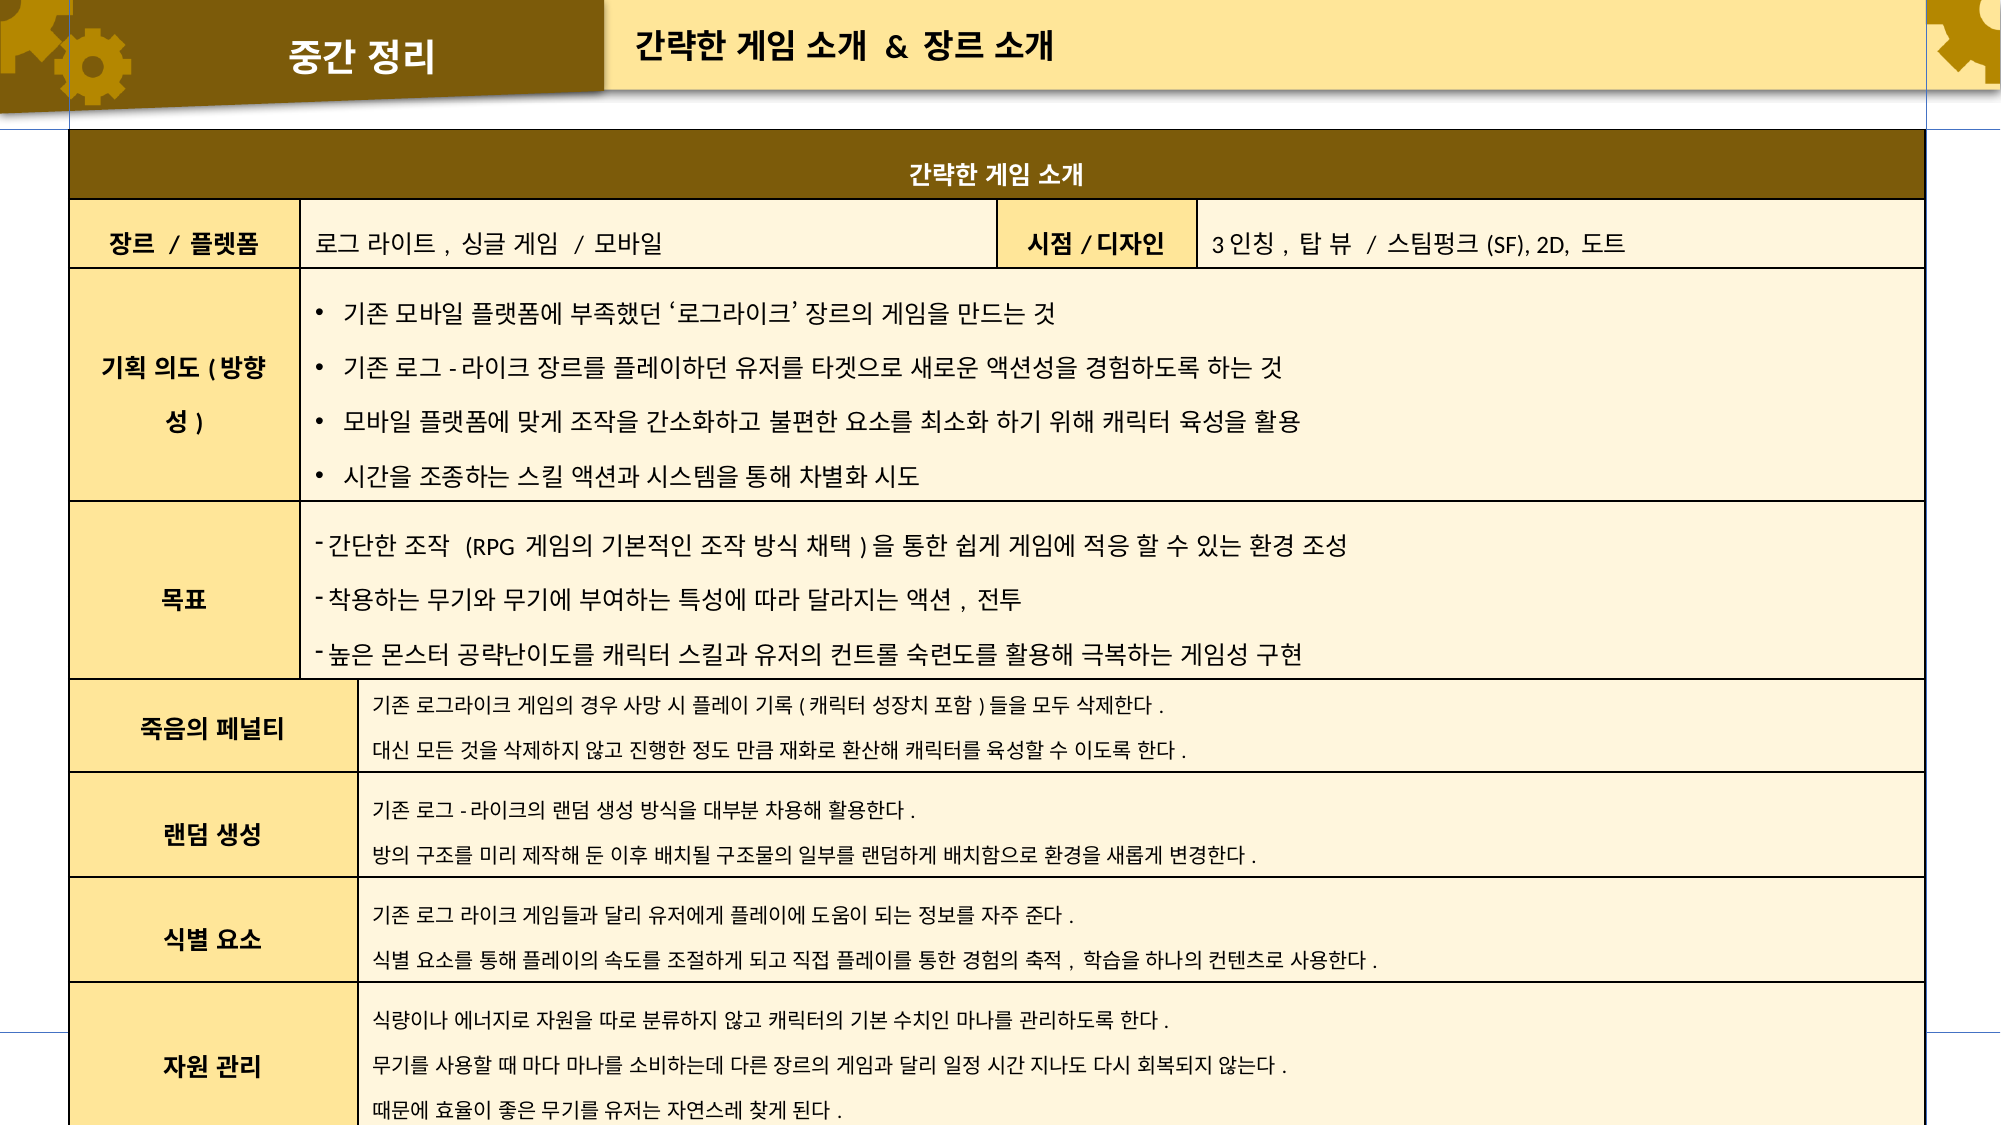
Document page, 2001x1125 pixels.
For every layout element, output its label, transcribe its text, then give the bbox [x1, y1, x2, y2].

table_cell 기존 로그 라이크 게임들과 달리 유저에게 플레이에 도움이 되는 정보를 자주 준다. 식별 요소를 통해 플레이의 속도를 조절하게 되고 직접 플레이를 통한 경험의 축적, 학습을 하나의 컨텐츠로 사용한다. [359, 878, 1924, 981]
table_cell 목표 [70, 502, 299, 678]
table_cell 시점/디자인 [998, 200, 1196, 267]
table_cell 자원 관리 [70, 983, 357, 1125]
table_cell 장르 / 플렛폼 [70, 200, 299, 267]
table_cell 랜덤 생성 [70, 773, 357, 876]
table_header 간략한 게임 소개 [70, 130, 1924, 198]
table_cell 기존 로그라이크 게임의 경우 사망 시 플레이 기록(캐릭터 성장치 포함)들을 모두 삭제한다. 대신 모든 것을 삭제하지 않고 진행한 정도 만큼 재화로 환산해 캐릭터를 육성할 수 이도록 한다. [359, 680, 1924, 771]
table_cell 죽음의 페널티 [70, 680, 357, 771]
table_cell 간단한 조작 (RPG 게임의 기본적인 조작 방식 채택)을 통한 쉽게 게임에 적응 할 수 있는 환경 조성 착용하는 무기와 무기에 부여하는 특성에 따라 달라지는 액션, 전투 높은 몬스터 공략난이도를 캐릭터 스킬과 유저의 컨트롤 숙련도를 활용해 극복하는 게임성 구현 [301, 502, 1924, 678]
table_cell 기획 의도(방향성) [70, 269, 299, 500]
table_cell 3인칭, 탑 뷰 / 스팀펑크(SF), 2D, 도트 [1198, 200, 1924, 267]
table_cell 기존 모바일 플랫폼에 부족했던 ‘로그라이크’ 장르의 게임을 만드는 것 기존 로그-라이크 장르를 플레이하던 유저를 타겟으로 새로운 액션성을 경험하도록 하는 것 모바일 플랫폼에 맞게 조작을 간소화하고 불편한 요소를 최소화 하기 위해 캐릭터 육성을 활용 시간을 조종하는 스킬 액션과 시스템을 통해 차별화 시도 [301, 269, 1924, 500]
table_cell 기존 로그-라이크의 랜덤 생성 방식을 대부분 차용해 활용한다. 방의 구조를 미리 제작해 둔 이후 배치될 구조물의 일부를 랜덤하게 배치함으로 환경을 새롭게 변경한다. [359, 773, 1924, 876]
table_cell 식량이나 에너지로 자원을 따로 분류하지 않고 캐릭터의 기본 수치인 마나를 관리하도록 한다. 무기를 사용할 때 마다 마나를 소비하는데 다른 장르의 게임과 달리 일정 시간 지나도 다시 회복되지 않는다. 때문에 효율이 좋은 무기를 유저는 자연스레 찾게 된다. [359, 983, 1924, 1125]
table_cell 로그 라이트, 싱글 게임 / 모바일 [301, 200, 996, 267]
list 간략한 게임 소개 & 장르 소개 [621, 18, 1863, 73]
title 중간 정리 [137, 6, 588, 85]
table_cell 식별 요소 [70, 878, 357, 981]
